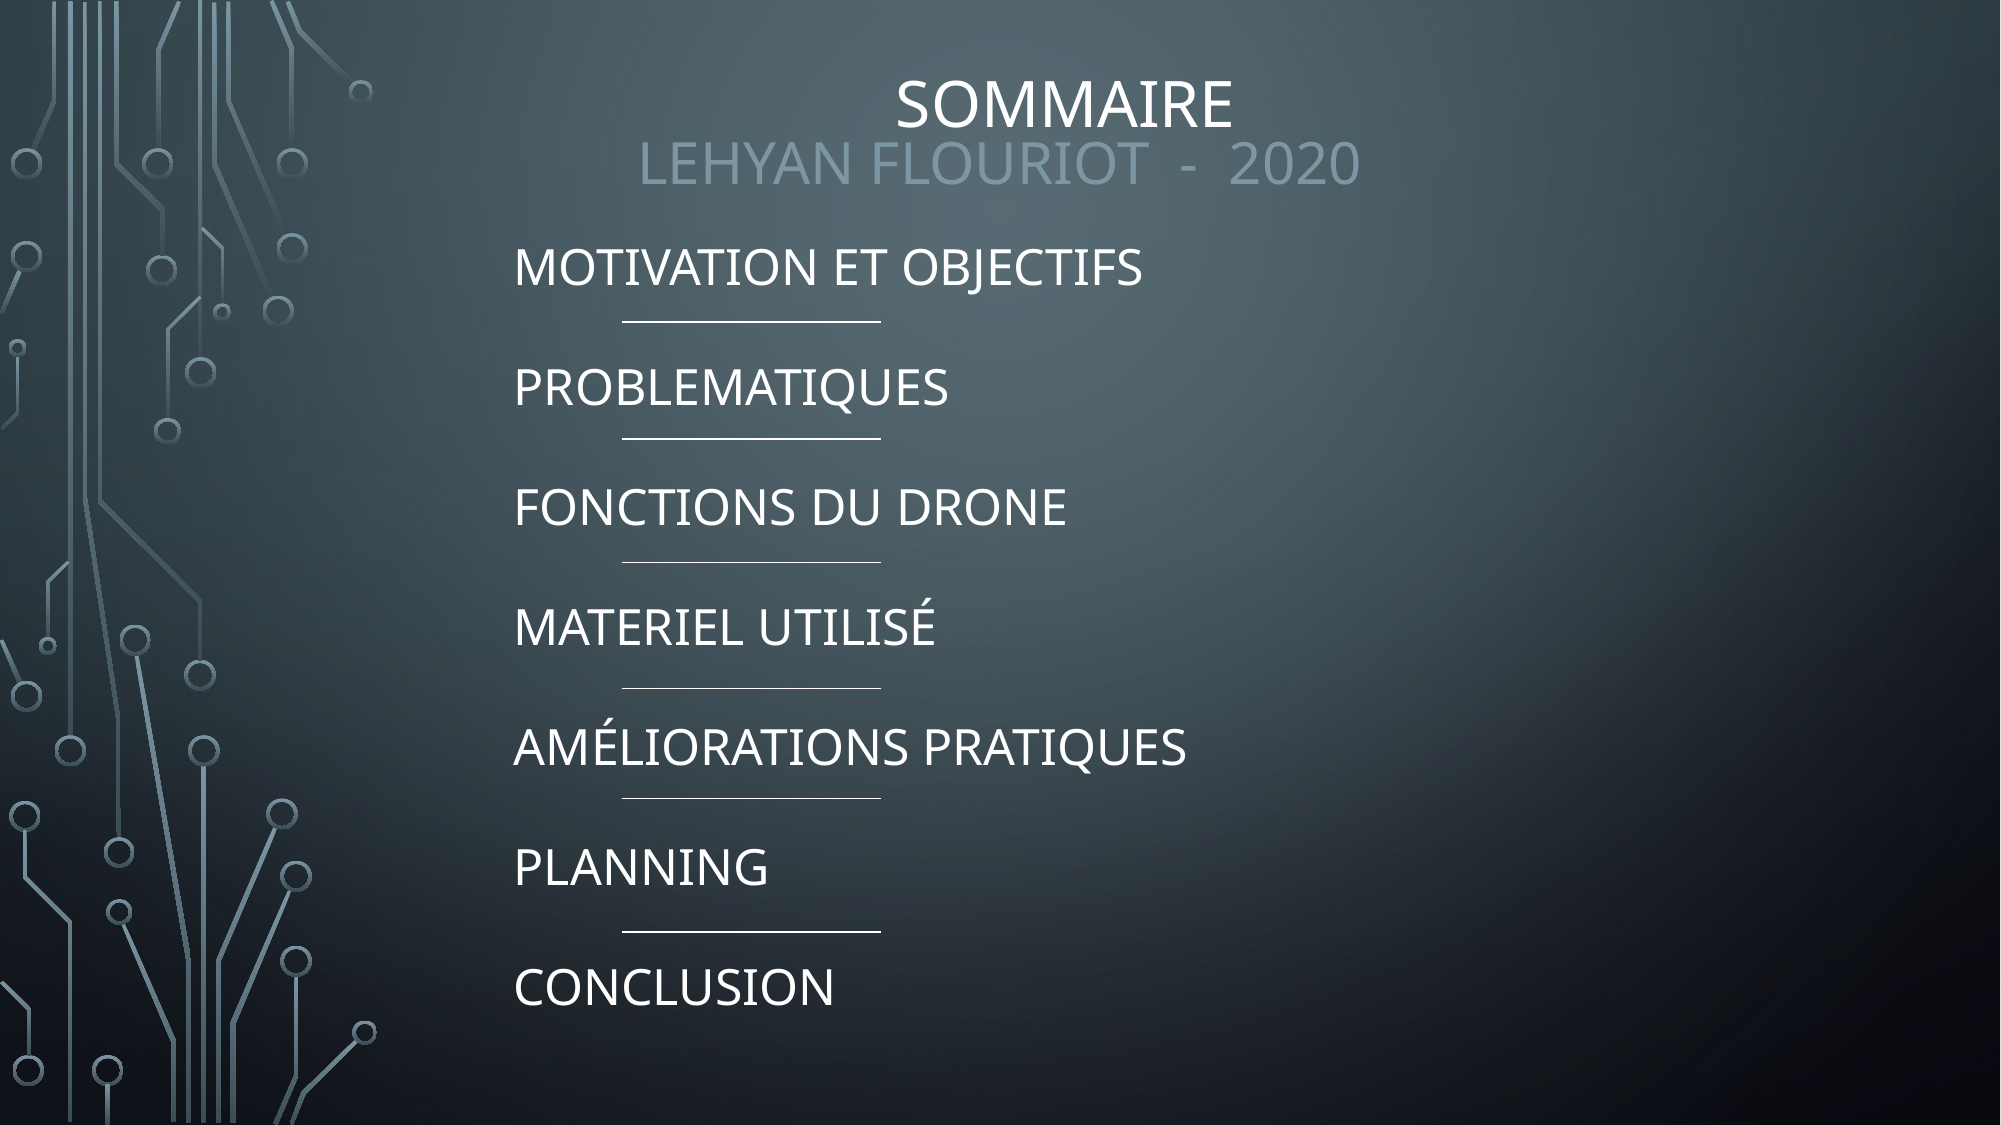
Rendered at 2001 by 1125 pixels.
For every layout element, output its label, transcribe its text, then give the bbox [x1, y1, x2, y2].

text_box MOTIVATION ET OBJECTIFS PROBLEMATIQUES FONCTIONS DU DRONE MATERIEL UTILISÉ AMÉLIORATIONS PRATIQUES PLANNING CONCLUSION [498, 228, 1819, 1113]
subtitle Lehyan FLOURIOT - 2020 [278, 105, 1722, 377]
title Sommaire [746, 20, 1254, 105]
